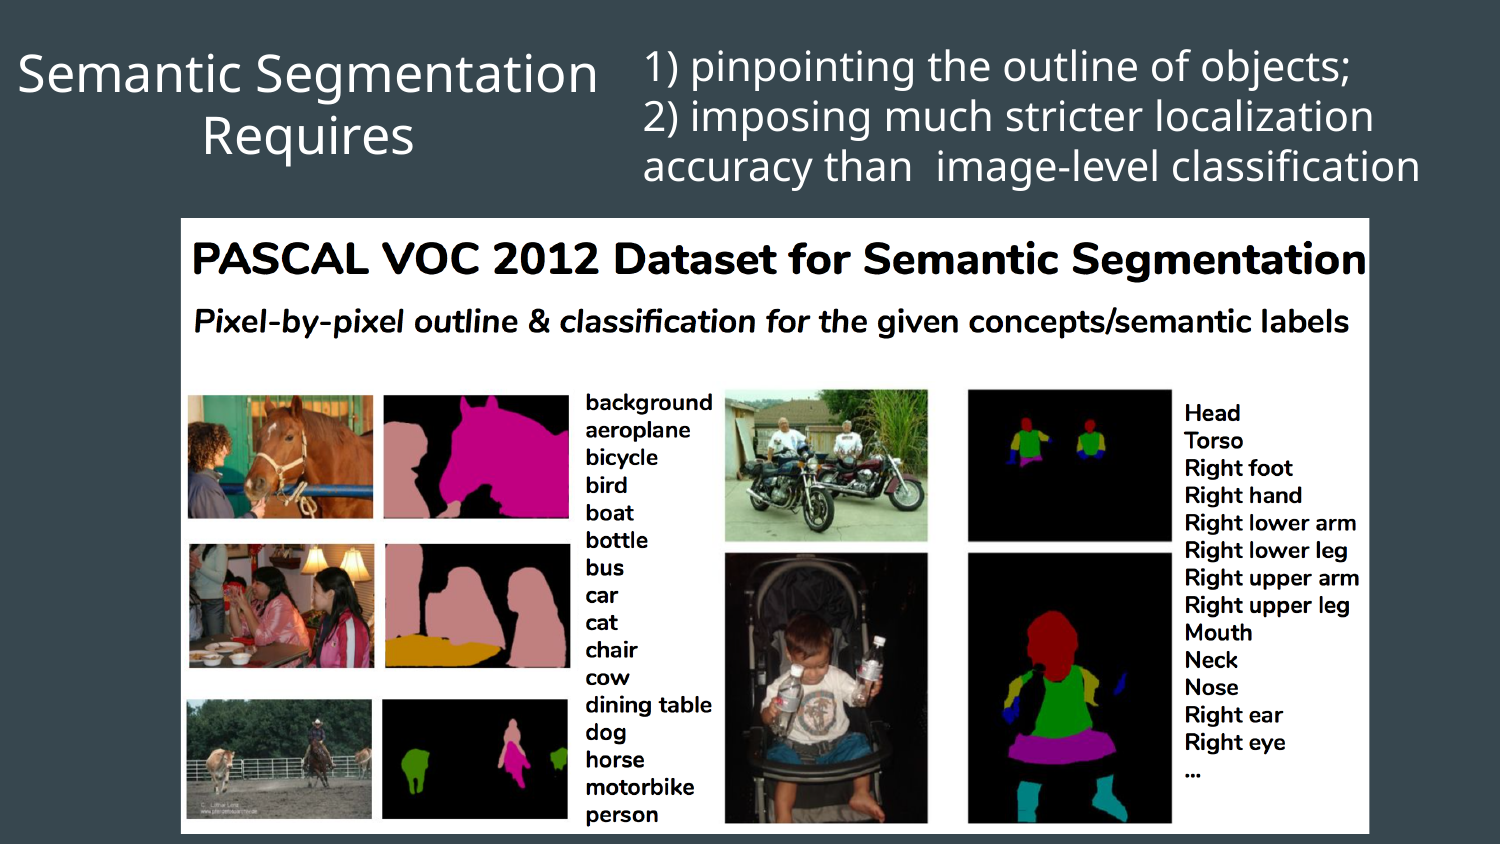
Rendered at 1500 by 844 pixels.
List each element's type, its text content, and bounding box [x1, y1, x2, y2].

picture [180, 218, 1370, 834]
text_box 1) pinpointing the outline of objects; 2) imposing much stricter localization accuracy than image-level classification [552, 25, 1481, 161]
title Semantic Segmentation Requires [0, 25, 552, 120]
